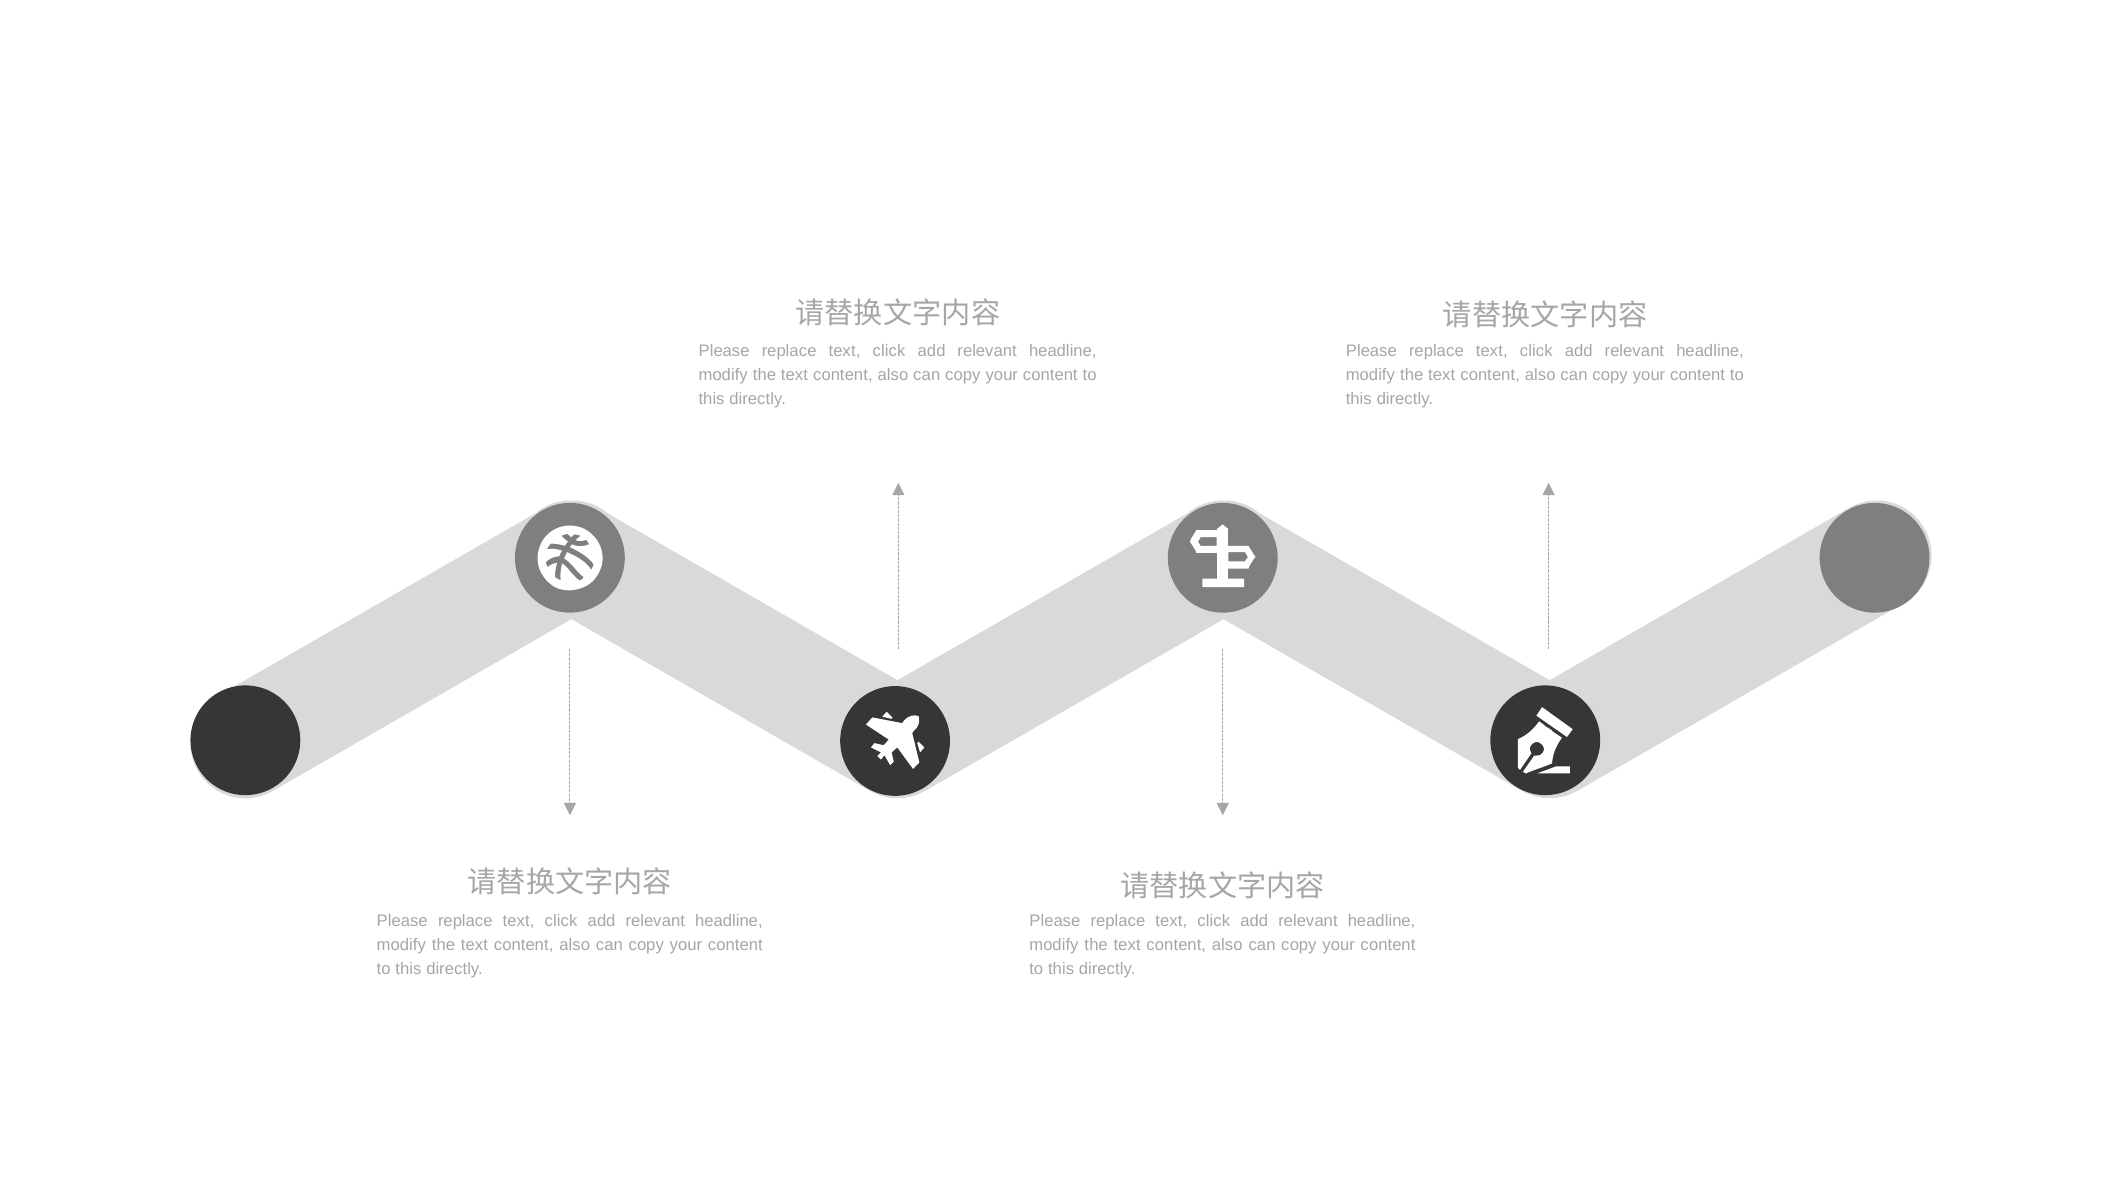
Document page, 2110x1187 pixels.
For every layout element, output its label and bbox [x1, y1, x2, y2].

text_box [1331, 282, 1760, 415]
text_box [1014, 853, 1431, 985]
text_box [190, 268, 1930, 1030]
text_box [361, 849, 779, 985]
text_box [683, 280, 1113, 415]
